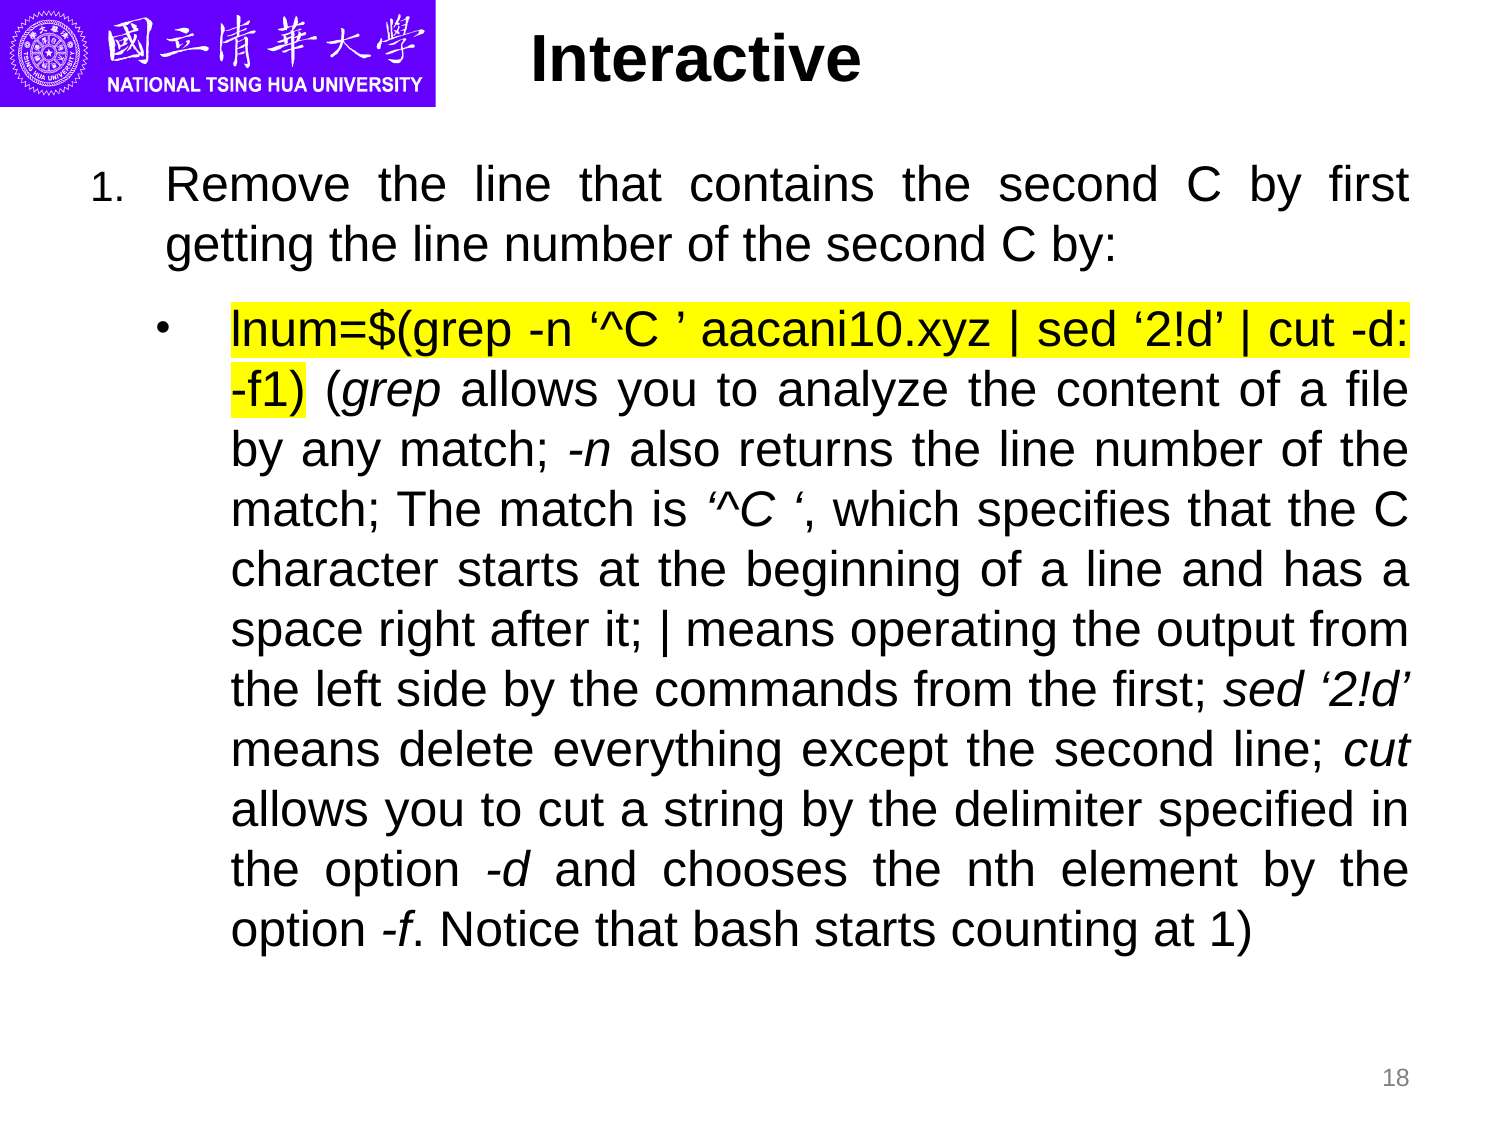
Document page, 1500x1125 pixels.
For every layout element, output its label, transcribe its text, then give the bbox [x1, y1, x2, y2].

picture [0, 0, 436, 107]
title Interactive [515, 0, 1425, 107]
list Remove the line that contains the second C by first getting the line number of the second C by: lnum=$(grep -n ‘^C ’ aacani10.xyz | sed ‘2!d’ | cut -d: -f1) (grep allows you to analyze the content of a file by any match; -n also returns the line number of the match; The match is ‘^C ‘, which specifies that the C character starts at the beginning of a line and has a space right after it; | means operating the output from the left side by the commands from the first; sed ‘2!d’ means delete everything except the second line; cut allows you to cut a string by the delimiter specified in the option -d and chooses the nth element by the option -f. Notice that bash starts counting at 1) [75, 144, 1425, 1032]
slide_number 18 [1308, 1050, 1425, 1103]
